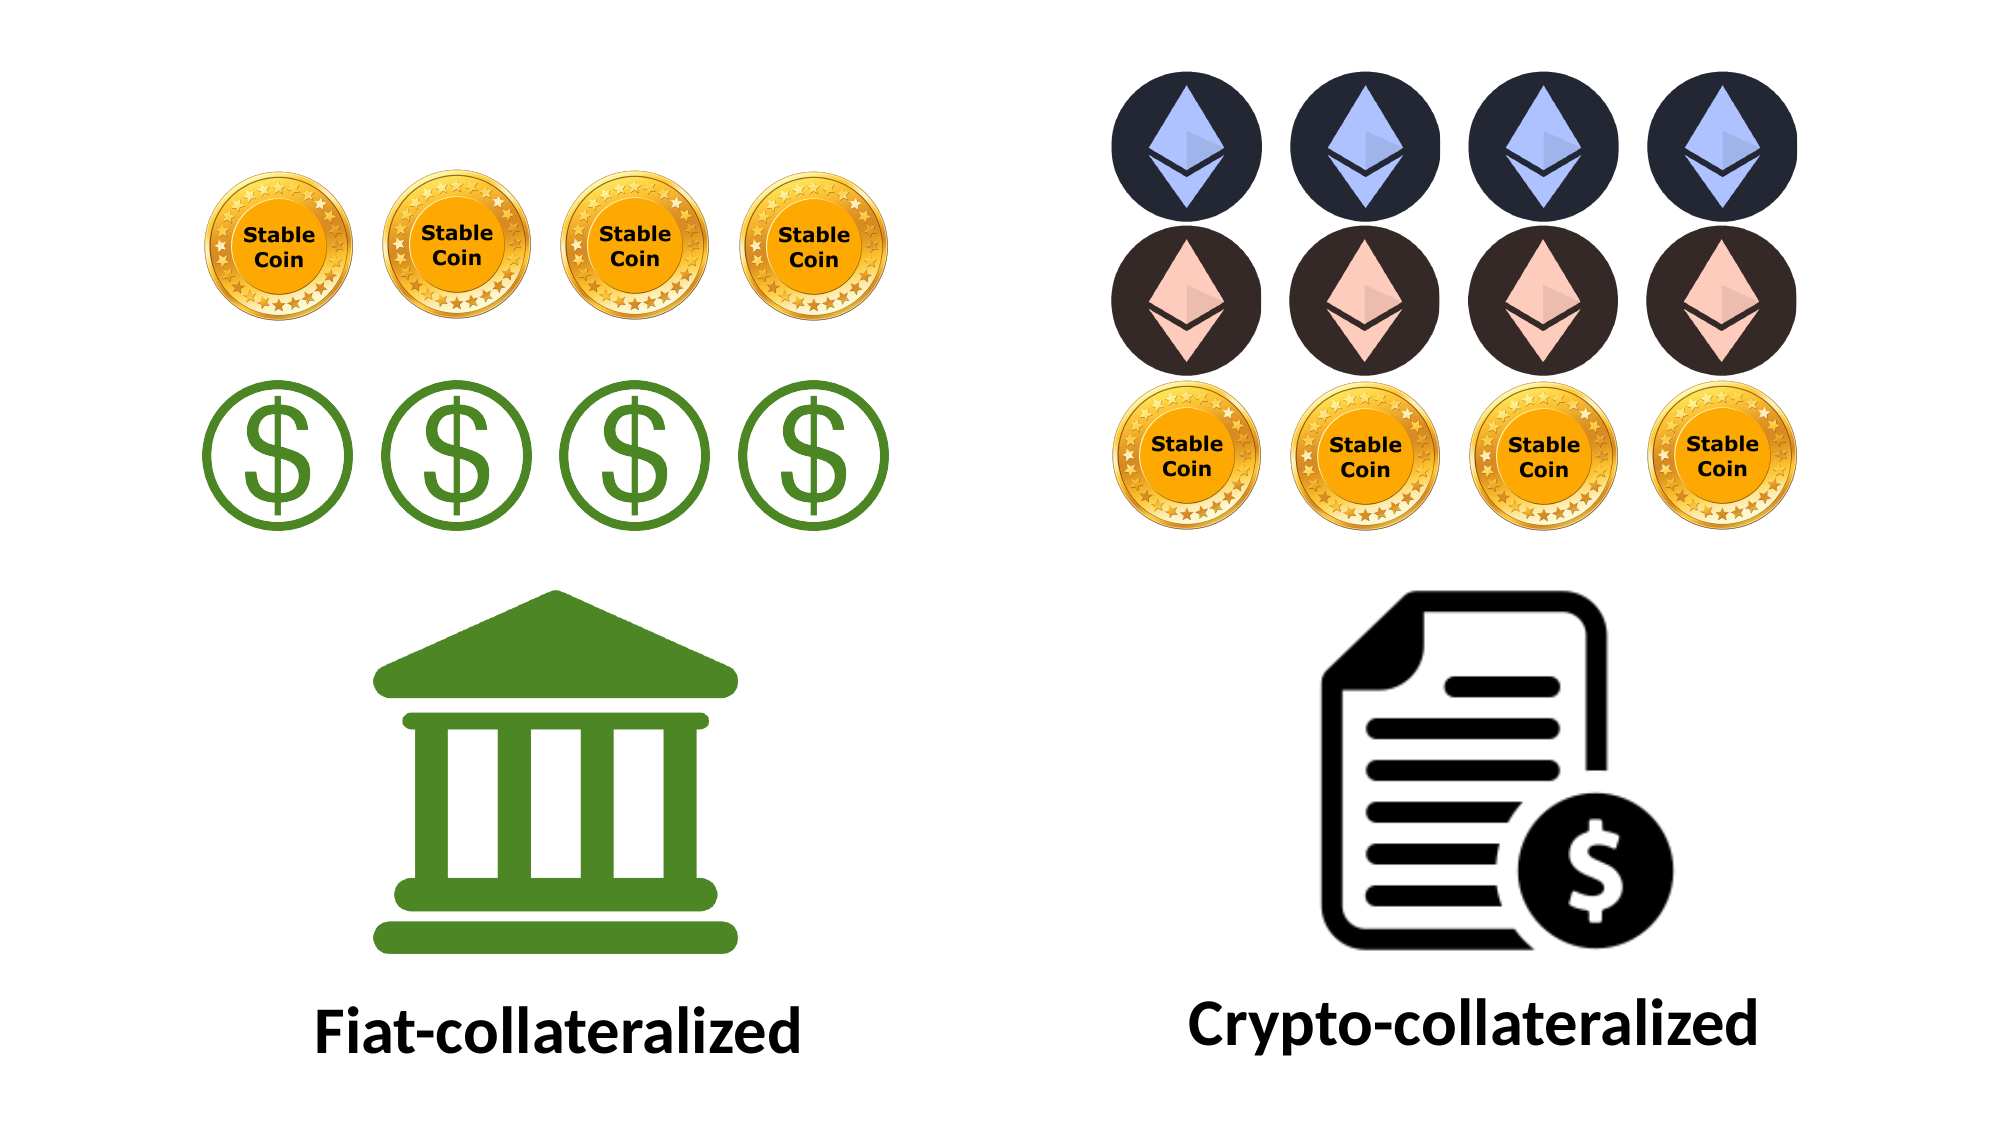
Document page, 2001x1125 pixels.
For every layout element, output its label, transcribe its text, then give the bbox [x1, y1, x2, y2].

text_box Crypto-collateralized [1174, 971, 1777, 1067]
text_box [202, 169, 889, 1076]
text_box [1110, 225, 1797, 376]
picture [1468, 381, 1619, 532]
picture [1289, 562, 1707, 980]
picture [1646, 380, 1798, 531]
picture [1111, 380, 1262, 531]
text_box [1111, 71, 1798, 222]
picture [1289, 381, 1441, 532]
